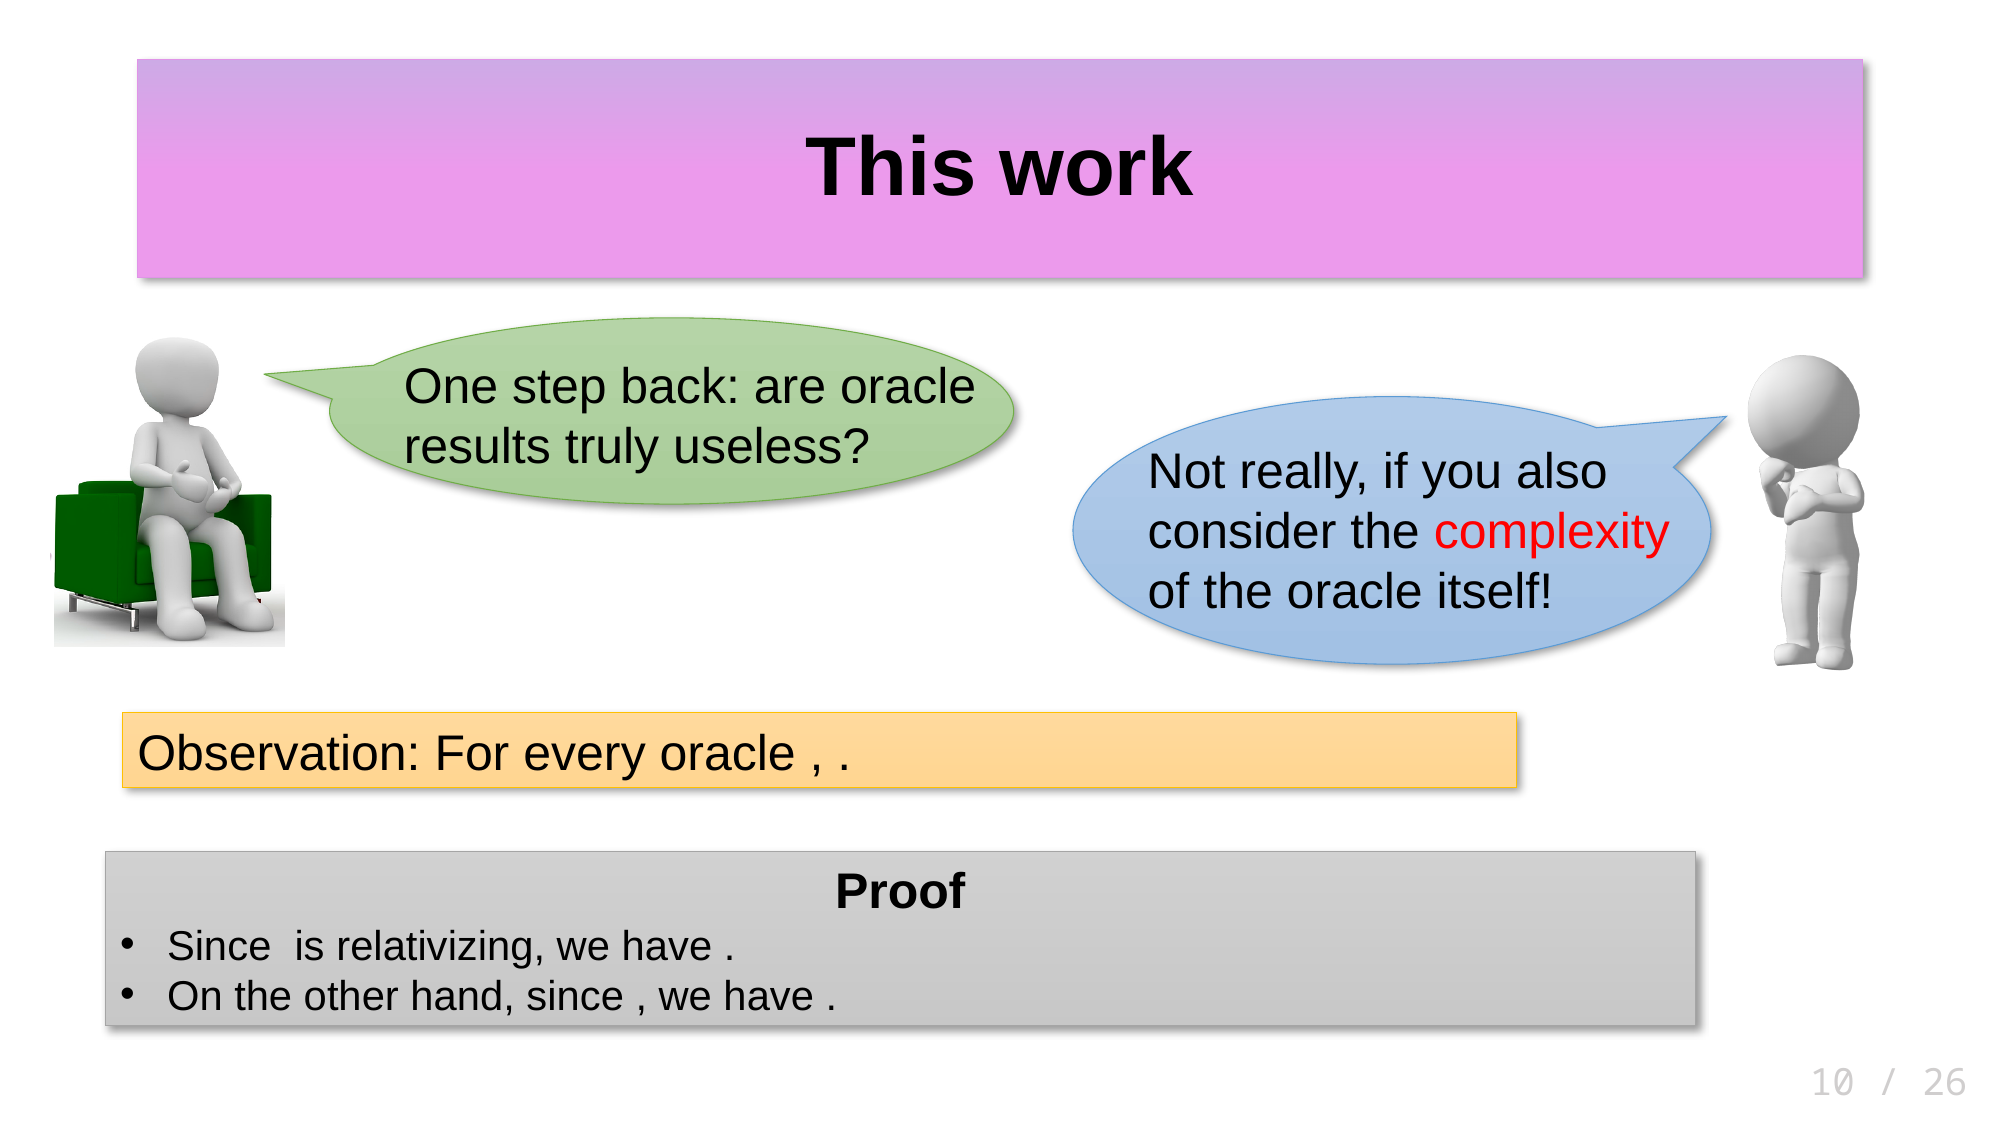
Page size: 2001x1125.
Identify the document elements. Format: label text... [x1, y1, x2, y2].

text_box 10 / 26 [1794, 1050, 2000, 1110]
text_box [329, 317, 1014, 505]
picture [1634, 328, 1985, 680]
title This work [137, 59, 1863, 278]
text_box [1072, 396, 1711, 665]
picture [50, 337, 285, 647]
